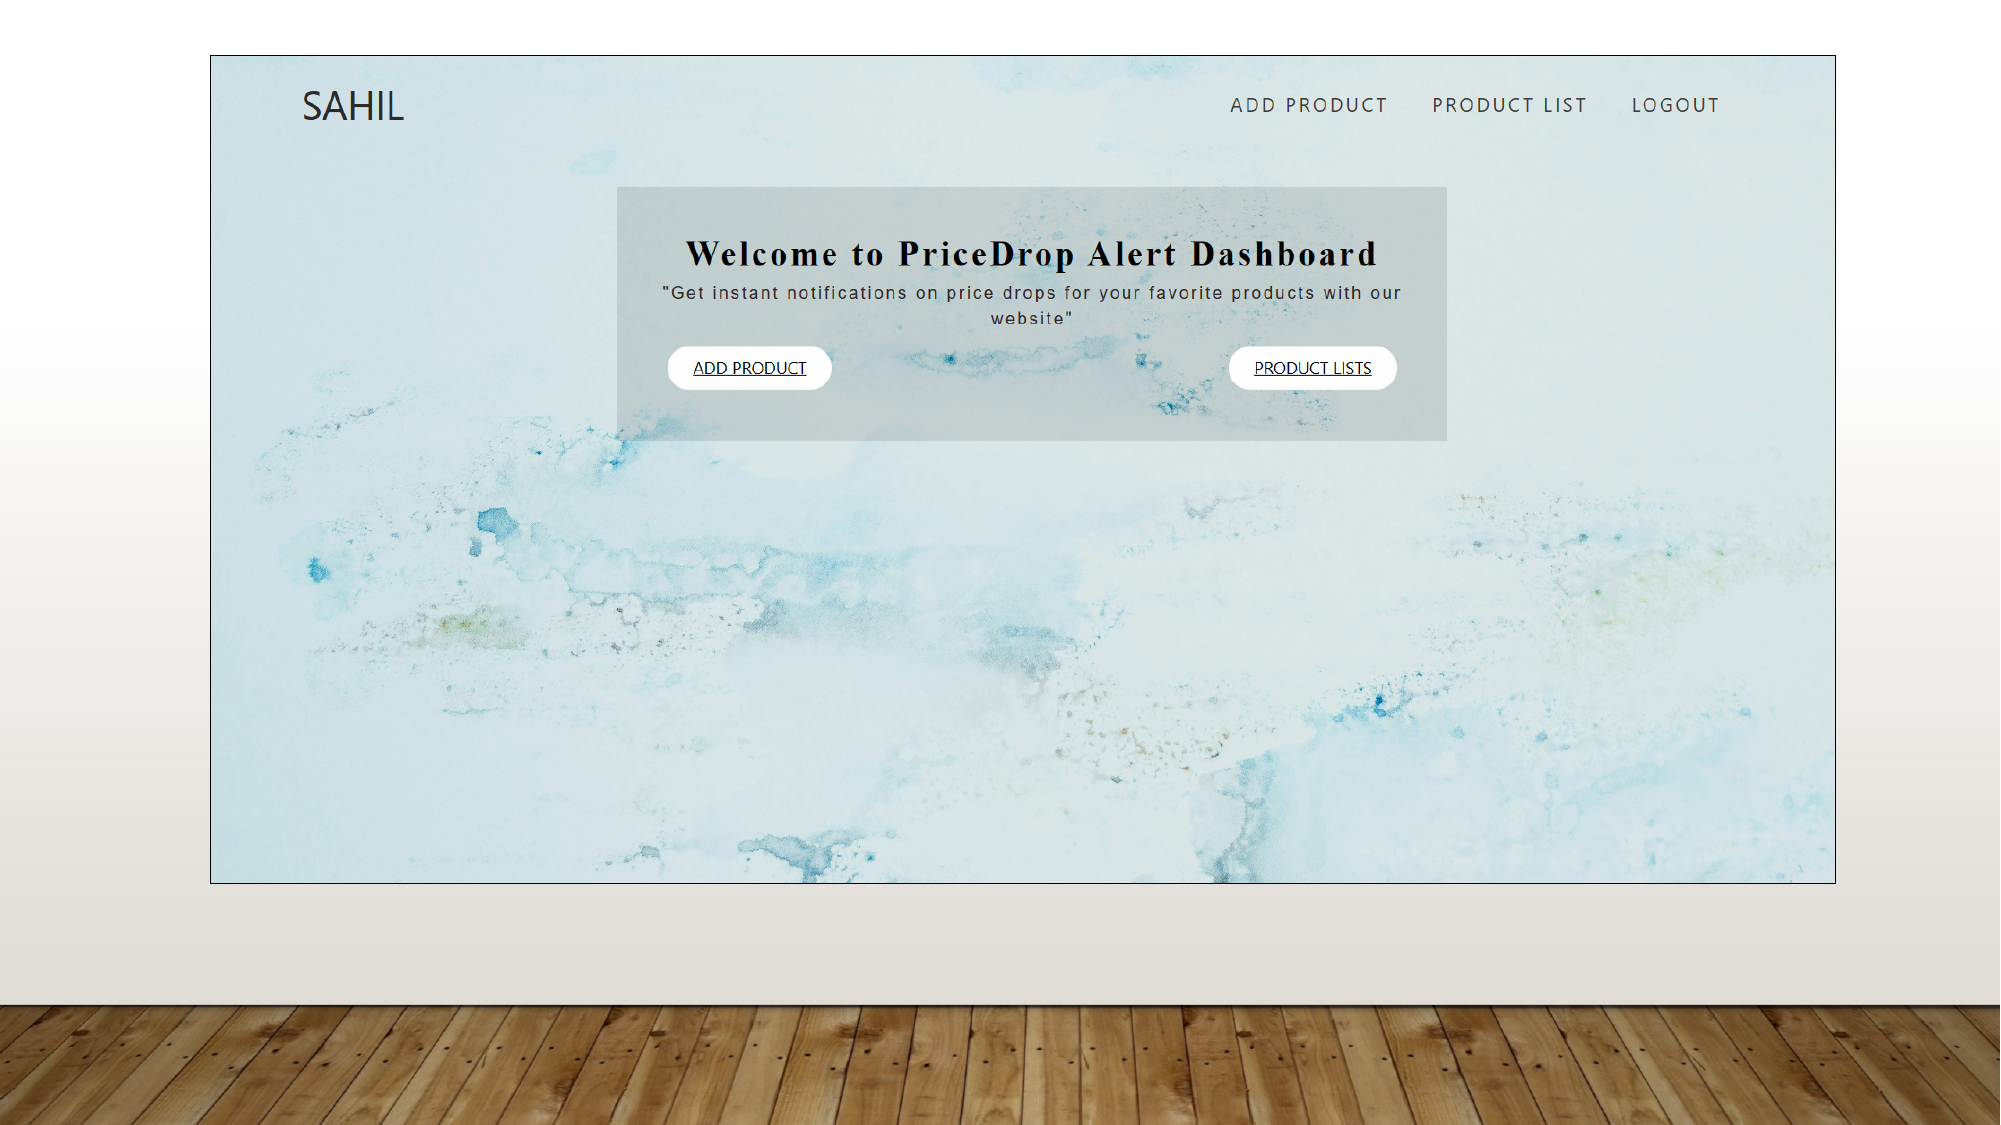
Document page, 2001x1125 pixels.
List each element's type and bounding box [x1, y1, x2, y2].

picture [0, 1005, 2000, 1125]
picture [210, 55, 1836, 885]
